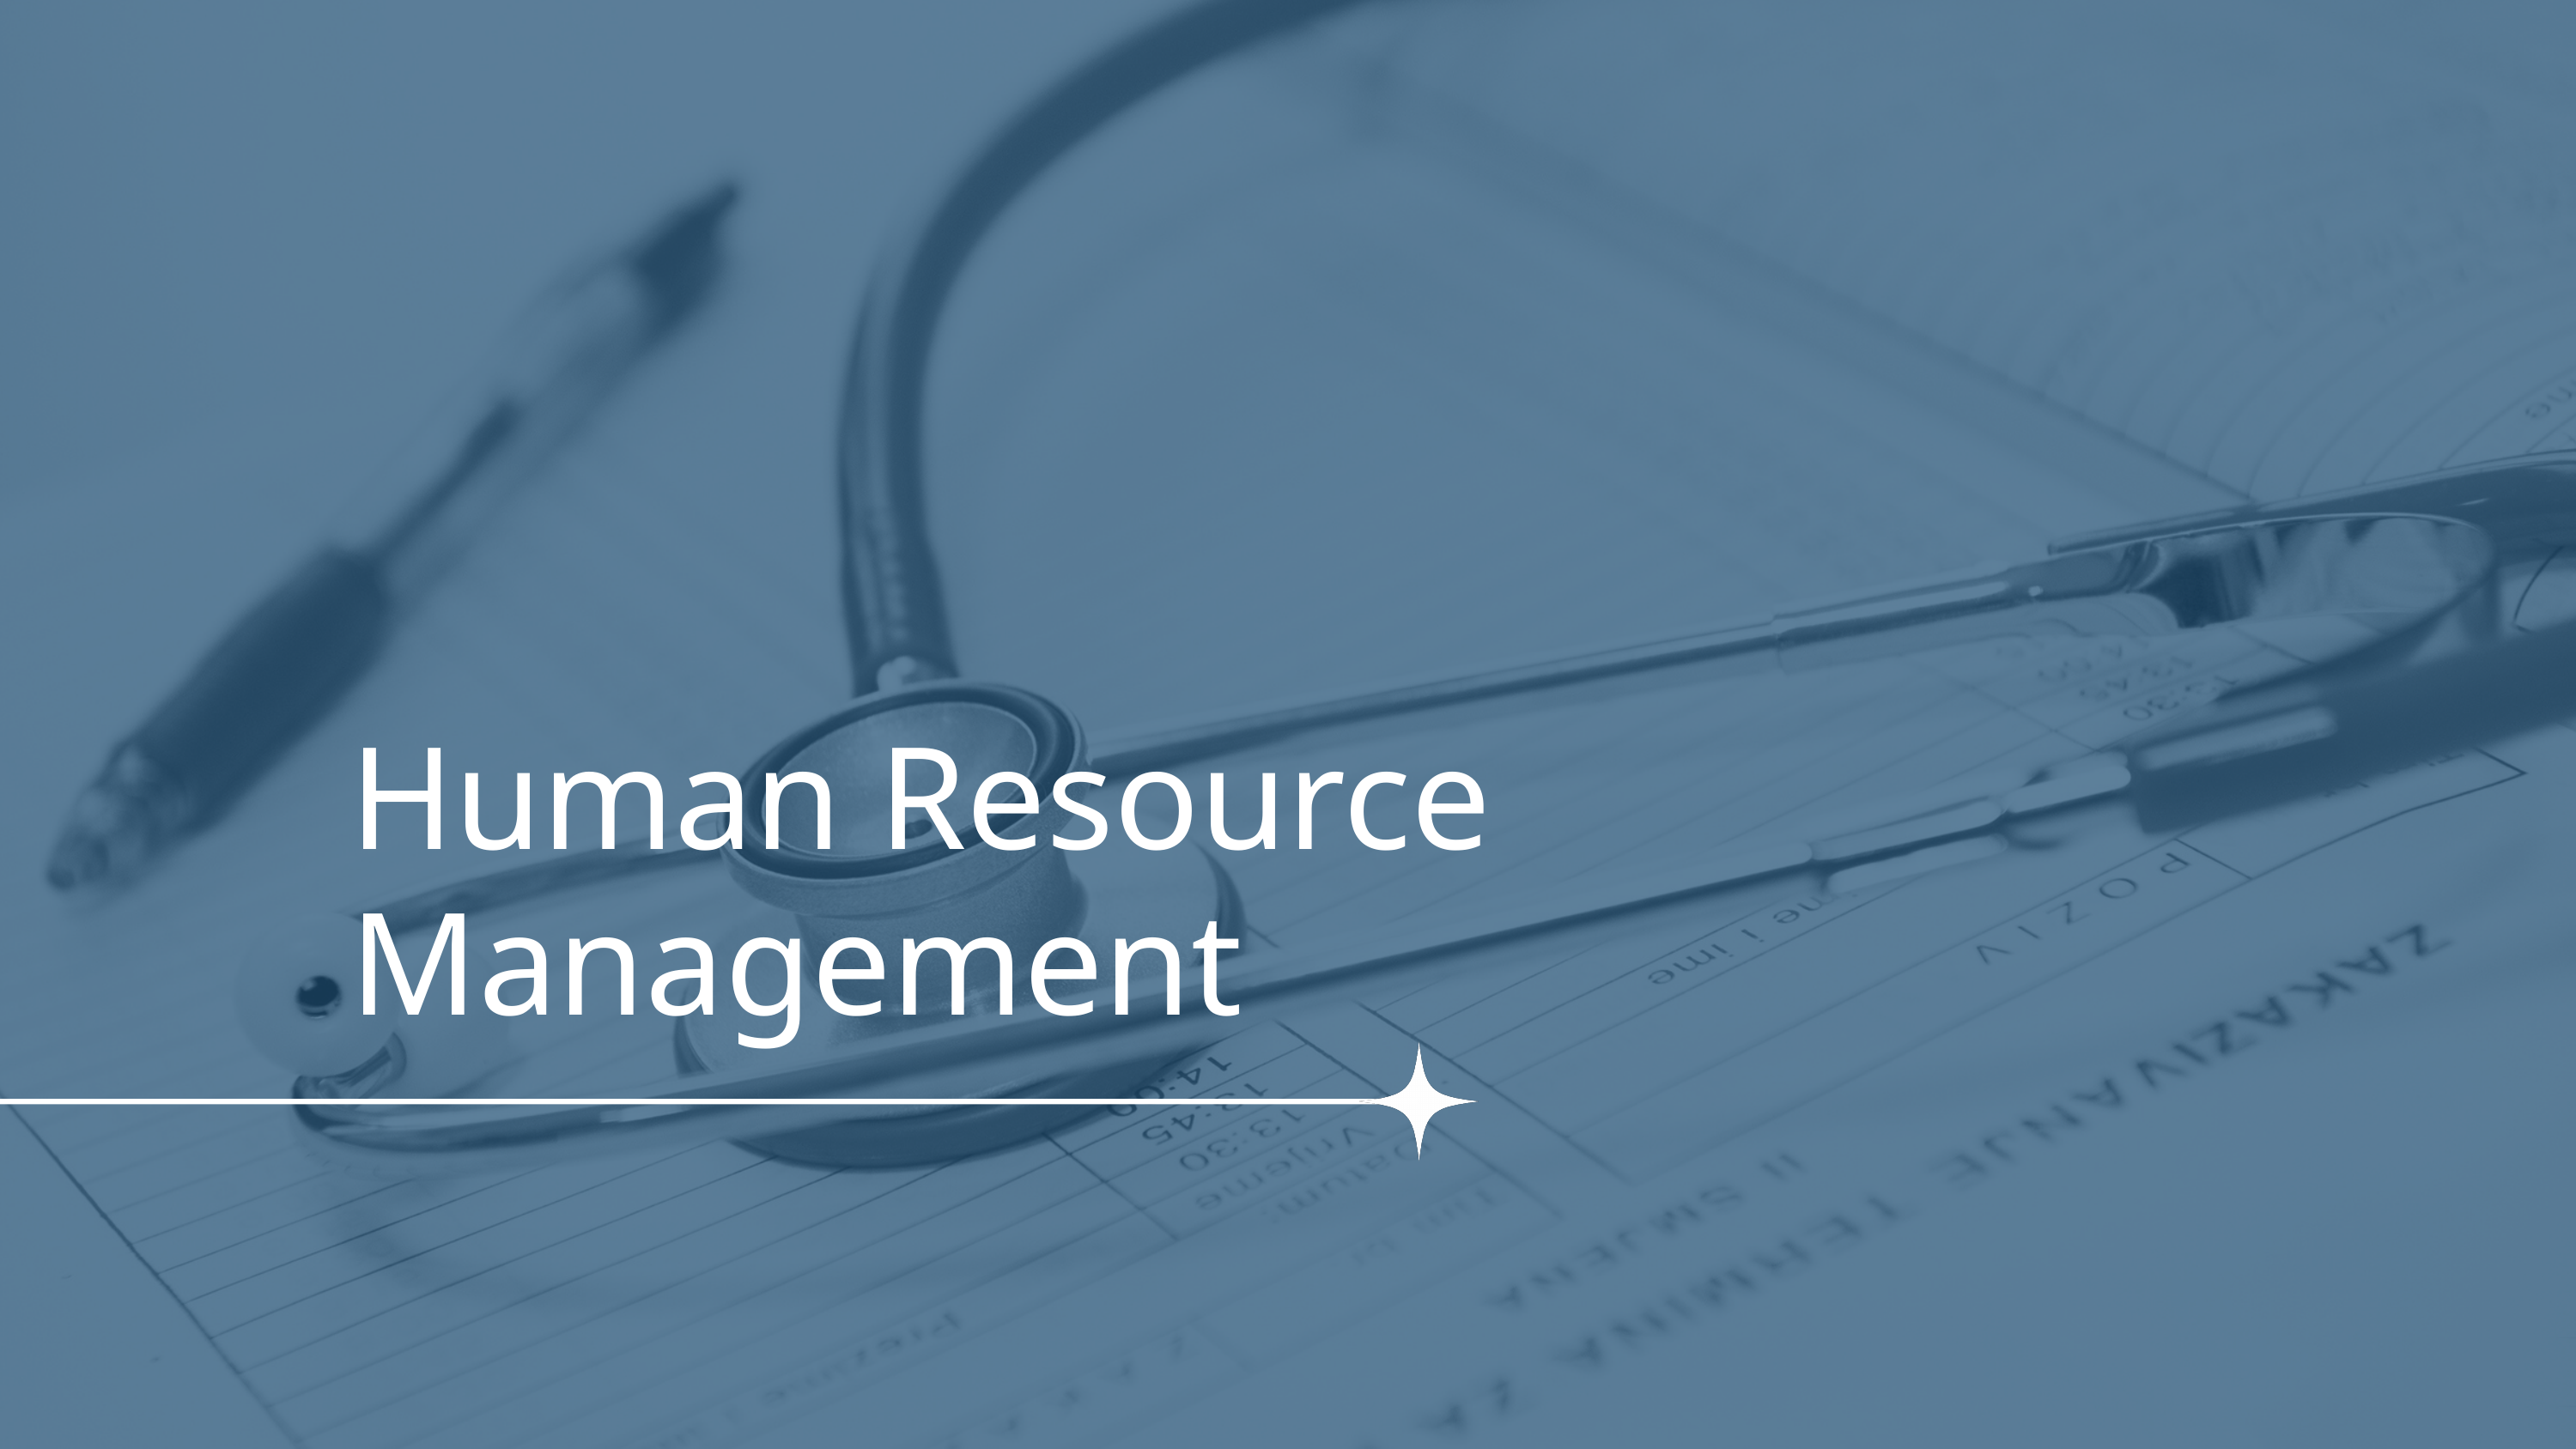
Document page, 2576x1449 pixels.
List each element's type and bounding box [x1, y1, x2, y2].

text_box [0, 0, 2576, 1449]
